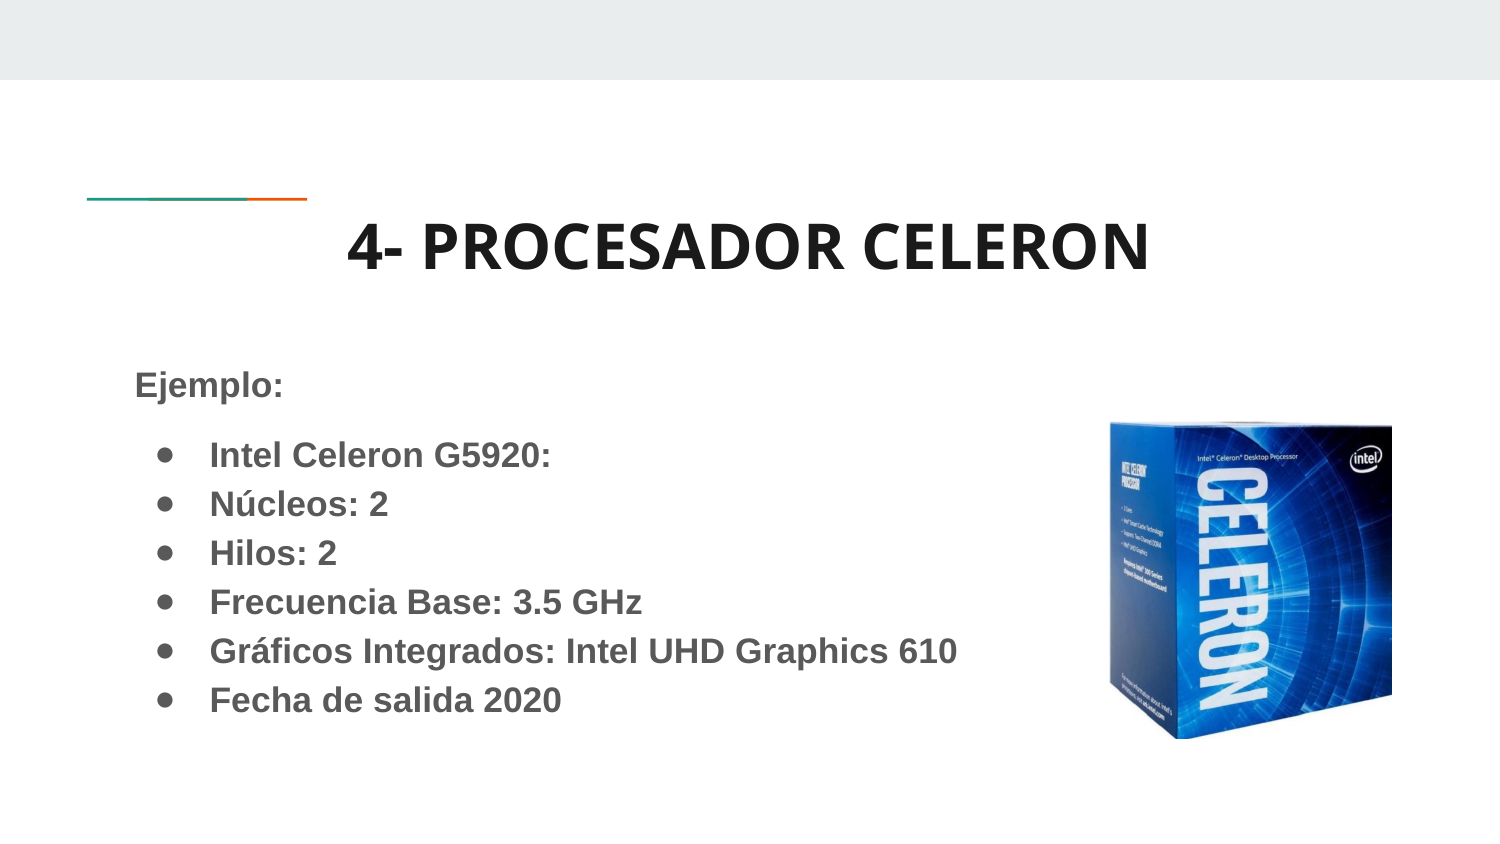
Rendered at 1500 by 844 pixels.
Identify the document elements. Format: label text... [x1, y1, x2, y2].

picture [1108, 421, 1393, 740]
list Ejemplo: Intel Celeron G5920: Núcleos: 2 Hilos: 2 Frecuencia Base: 3.5 GHz Gráficos Integrados: Intel UHD Graphics 610 Fecha de salida 2020 [119, 341, 1381, 712]
title 4- PROCESADOR CELERON [119, 191, 1381, 280]
